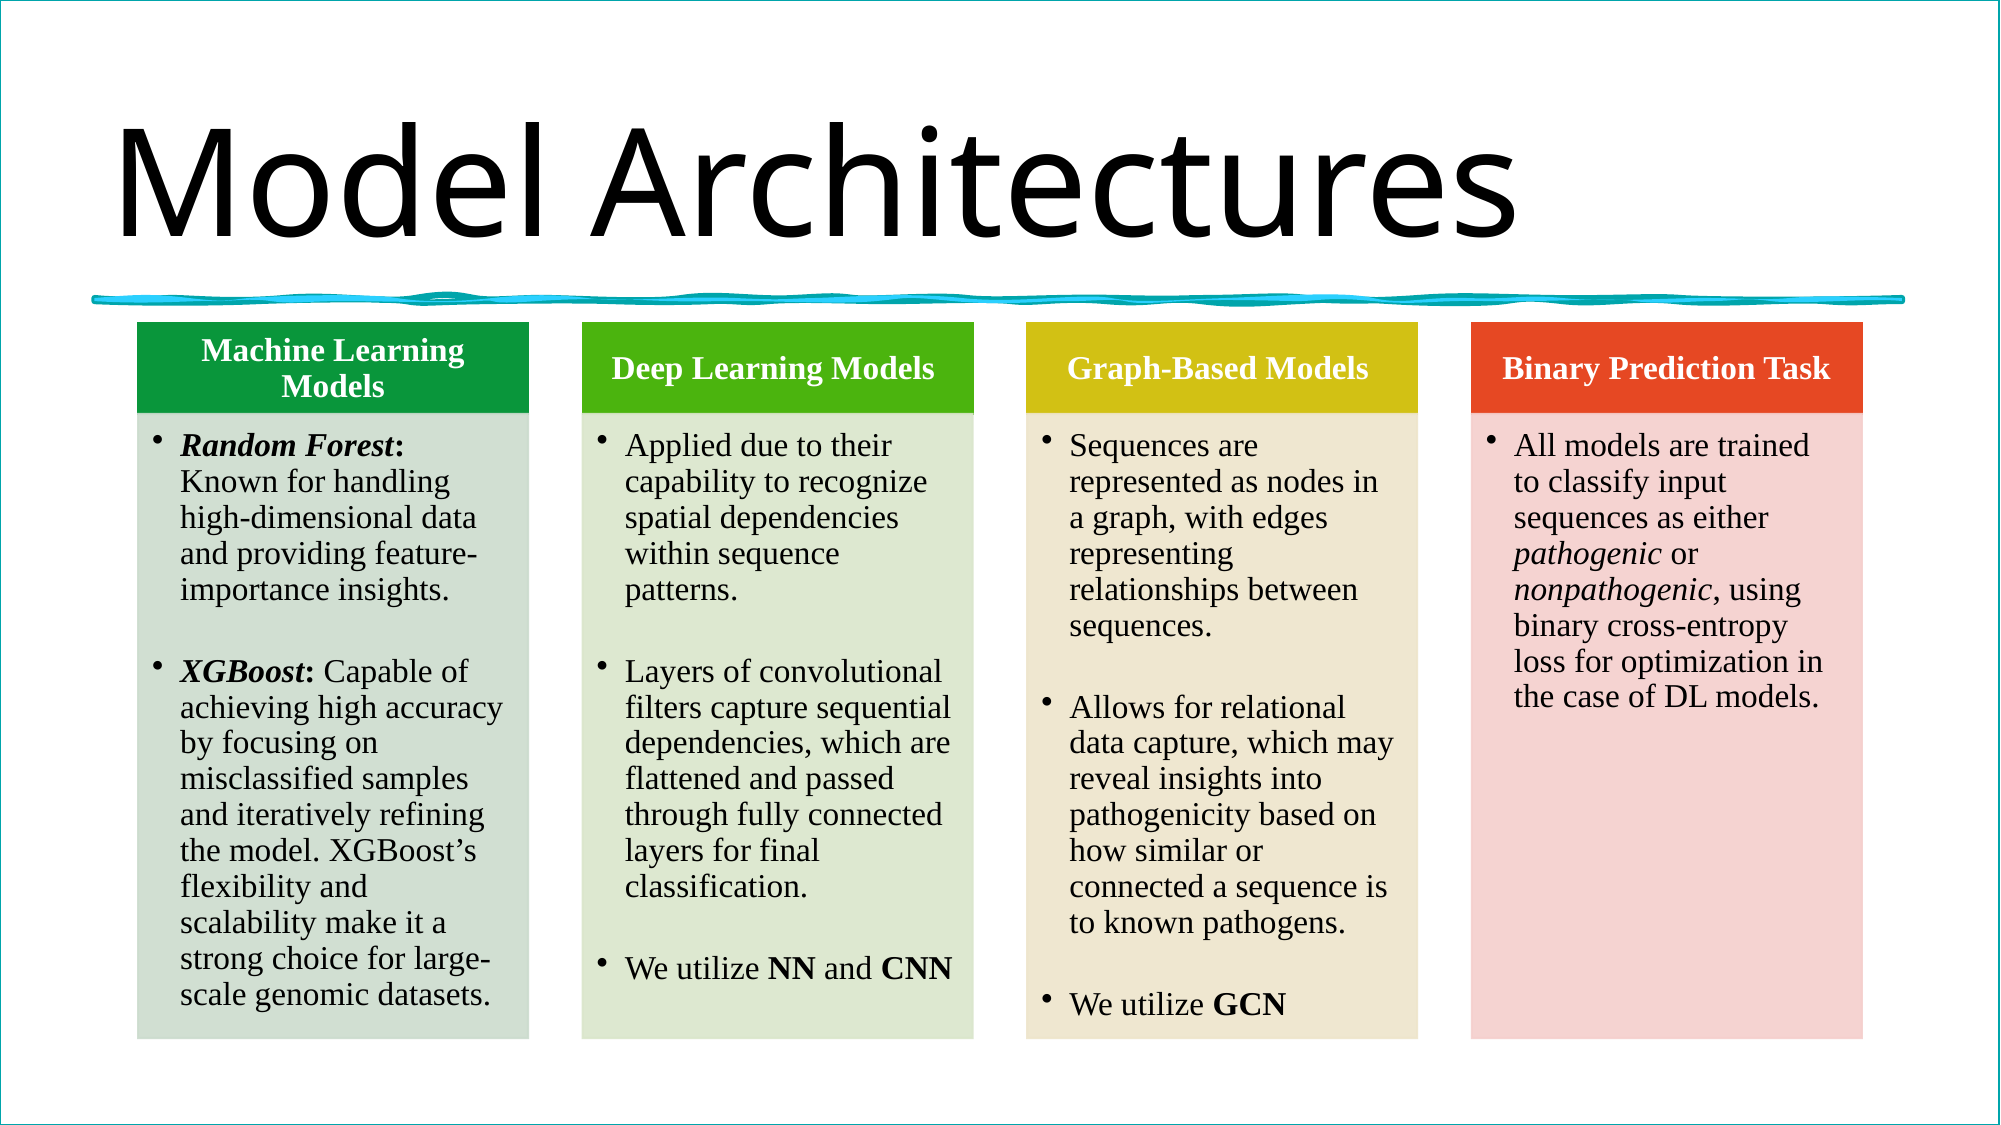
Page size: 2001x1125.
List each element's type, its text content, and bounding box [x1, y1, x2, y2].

text_box [93, 293, 1904, 305]
title Model Architectures [94, 39, 1902, 275]
text_box [0, 0, 2000, 1125]
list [137, 316, 1863, 1046]
